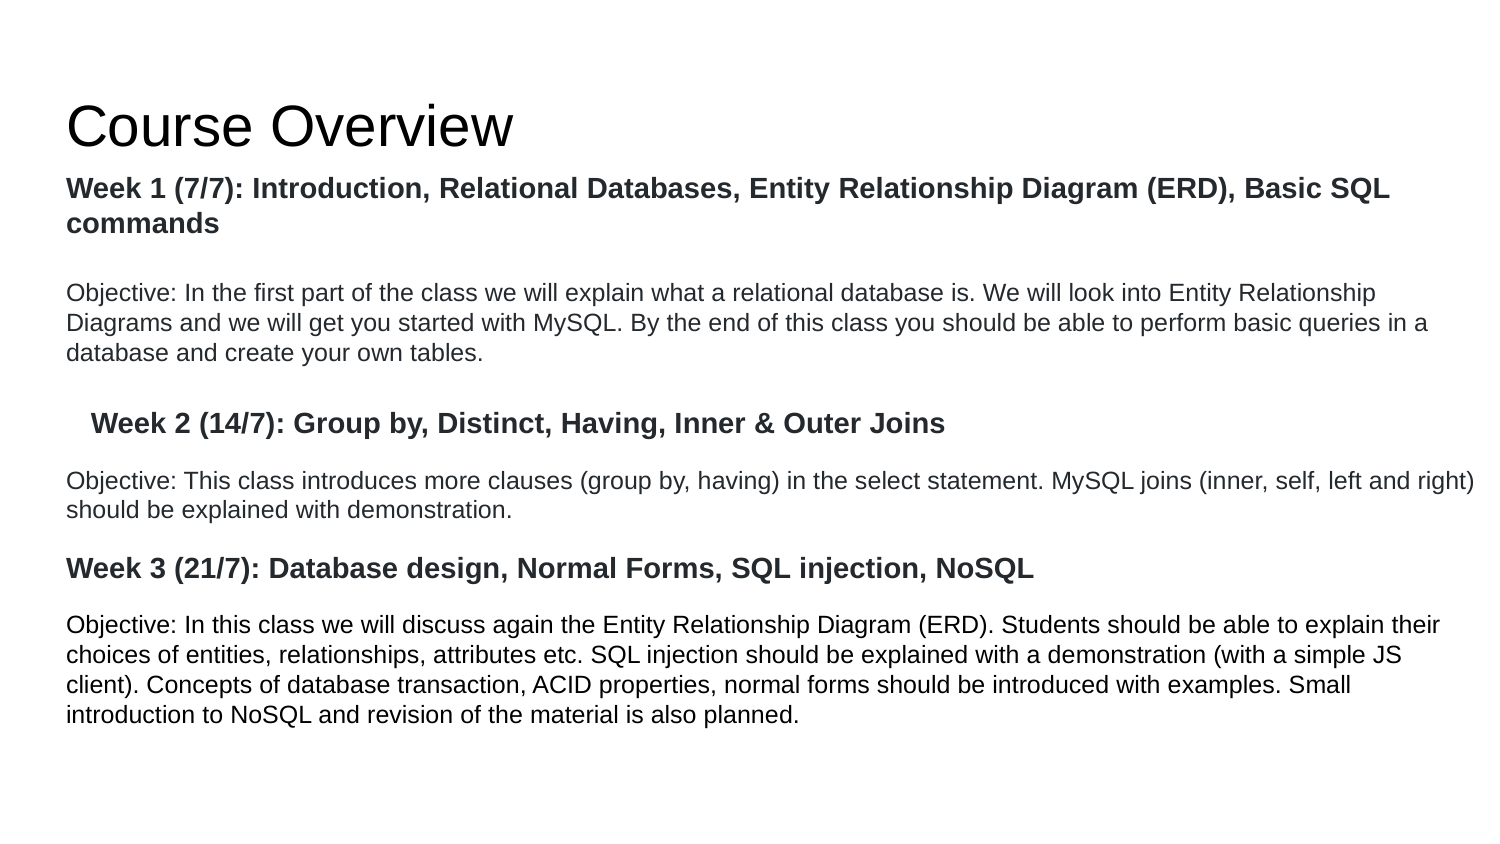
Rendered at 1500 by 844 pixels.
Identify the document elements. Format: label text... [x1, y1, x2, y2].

title Course Overview [51, 72, 1449, 154]
list Week 1 (7/7): Introduction, Relational Databases, Entity Relationship Diagram (ERD), Basic SQL commands Objective: In the first part of the class we will explain what a relational database is. We will look into Entity Relationship Diagrams and we will get you started with MySQL. By the end of this class you should be able to perform basic queries in a database and create your own tables. Week 2 (14/7): Group by, Distinct, Having, Inner & Outer Joins Objective: This class introduces more clauses (group by, having) in the select statement. MySQL joins (inner, self, left and right) should be explained with demonstration. Week 3 (21/7): Database design, Normal Forms, SQL injection, NoSQL Objective: In this class we will discuss again the Entity Relationship Diagram (ERD). Students should be able to explain their choices of entities, relationships, attributes etc. SQL injection should be explained with a demonstration (with a simple JS client). Concepts of database transaction, ACID properties, normal forms should be introduced with examples. Small introduction to NoSQL and revision of the material is also planned. [51, 154, 1500, 715]
